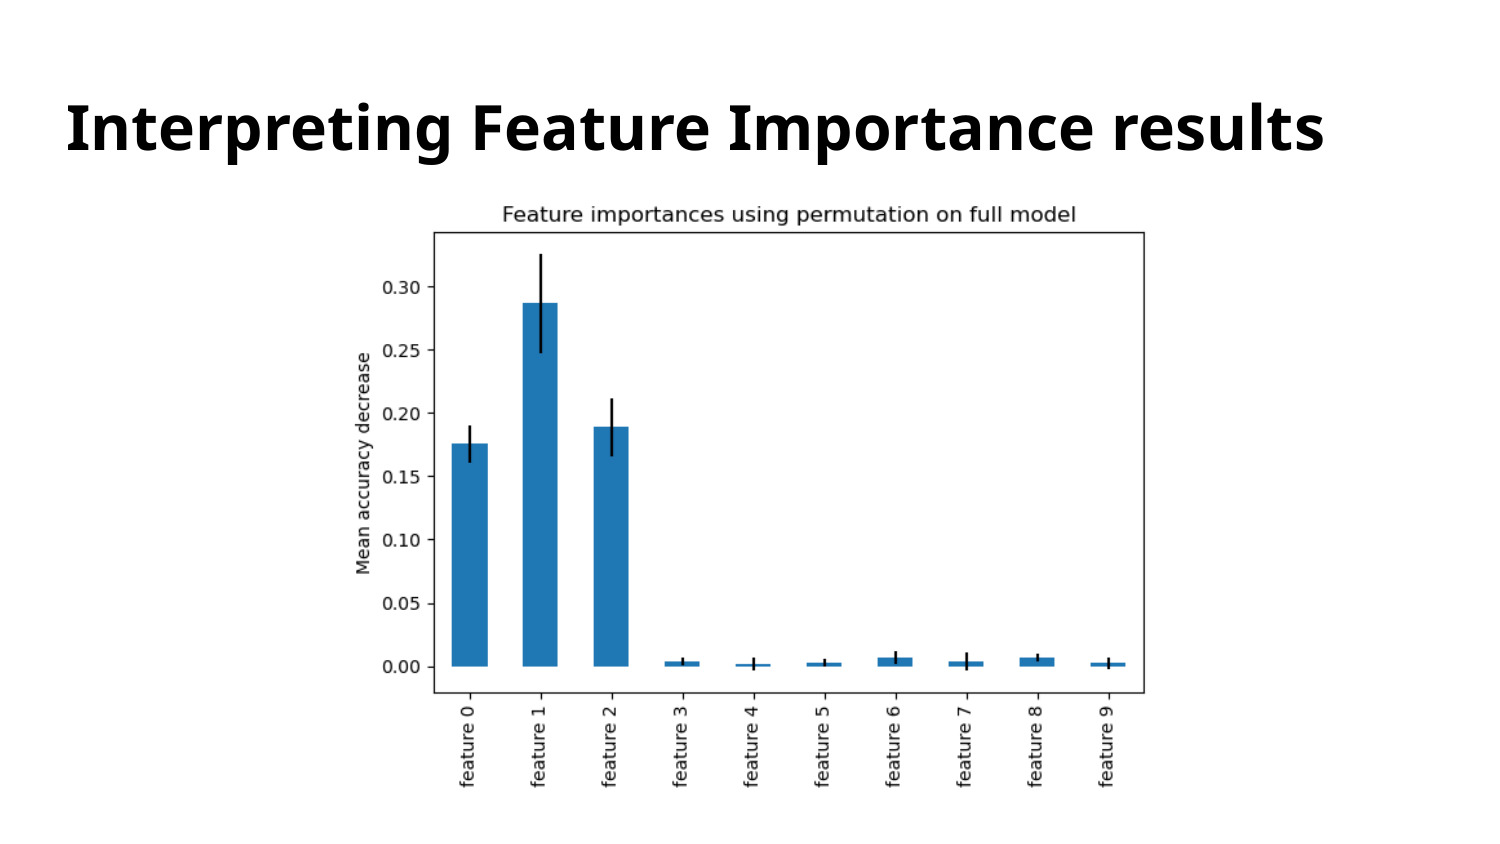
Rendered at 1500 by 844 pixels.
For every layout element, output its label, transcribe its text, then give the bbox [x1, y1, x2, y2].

title Interpreting Feature Importance results [51, 72, 1476, 176]
picture [337, 186, 1163, 806]
